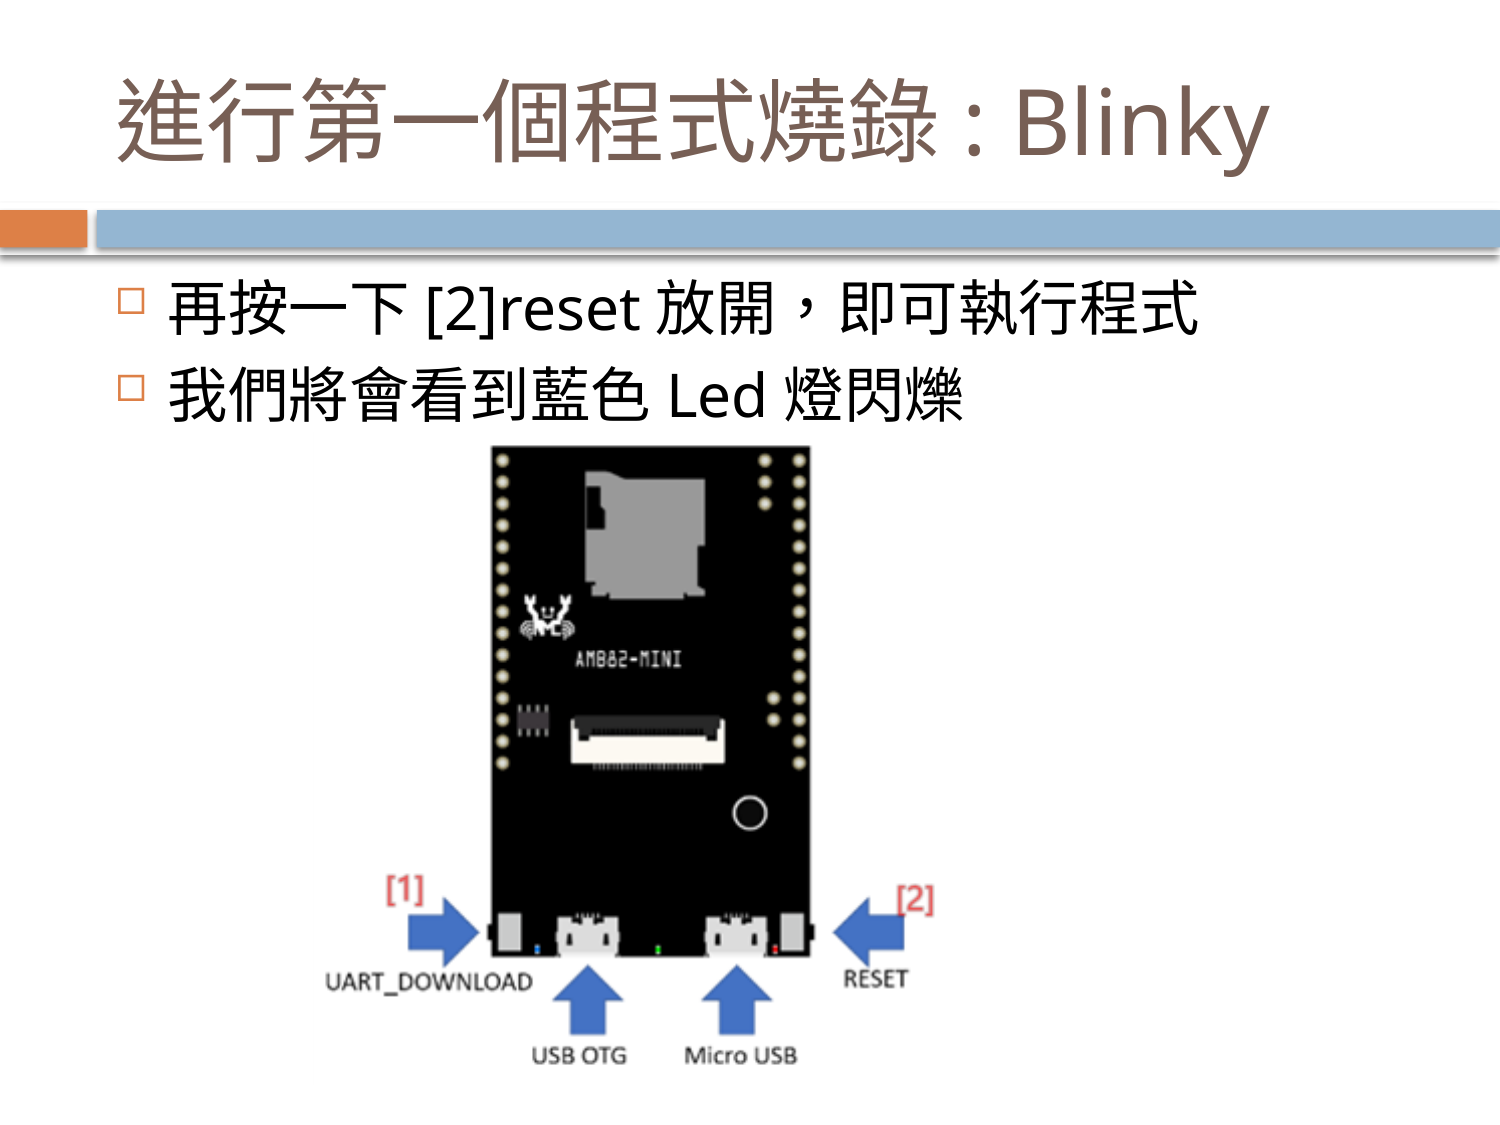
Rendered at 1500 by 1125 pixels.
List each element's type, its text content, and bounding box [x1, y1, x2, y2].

title 進行第一個程式燒錄: Blinky [100, 37, 1438, 200]
list 再按一下[2]reset放開，即可執行程式 我們將會看到藍色Led燈閃爍 [100, 262, 1438, 1000]
picture [312, 432, 952, 1085]
